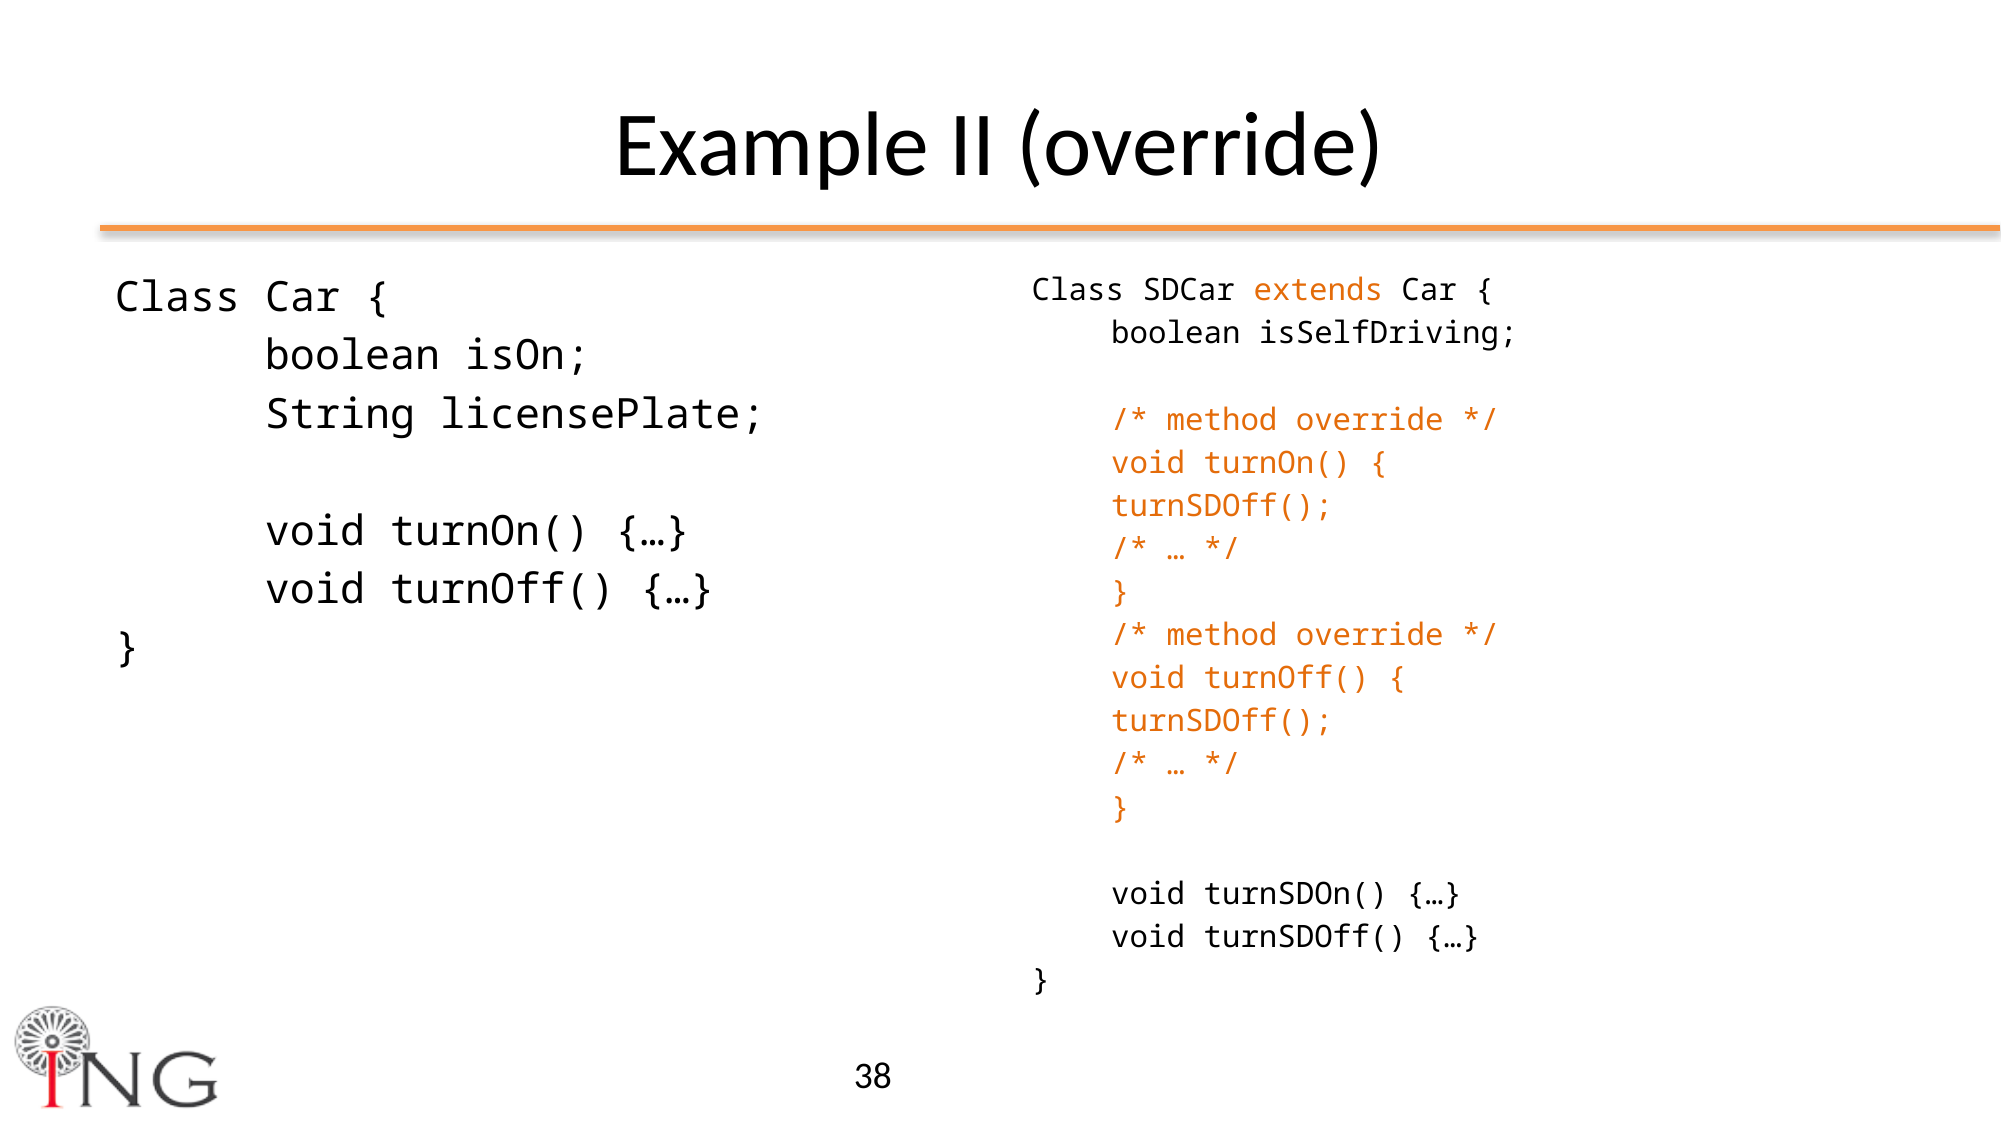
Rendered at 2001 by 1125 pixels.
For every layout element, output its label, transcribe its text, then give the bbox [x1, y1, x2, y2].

list Class Car { boolean isOn; String licensePlate; void turnOn() {…} void turnOff() {…} } [99, 262, 984, 1005]
picture [0, 987, 244, 1125]
list Class SDCar extends Car { boolean isSelfDriving; /* method override */ void turnOn() { turnSDOff(); /* … */ } /* method override */ void turnOff() { turnSDOff(); /* … */ } void turnSDOn() {…} void turnSDOff() {…} } [1016, 262, 1900, 1005]
slide_number 38 [839, 1043, 1900, 1104]
title Example II (override) [99, 45, 1900, 233]
